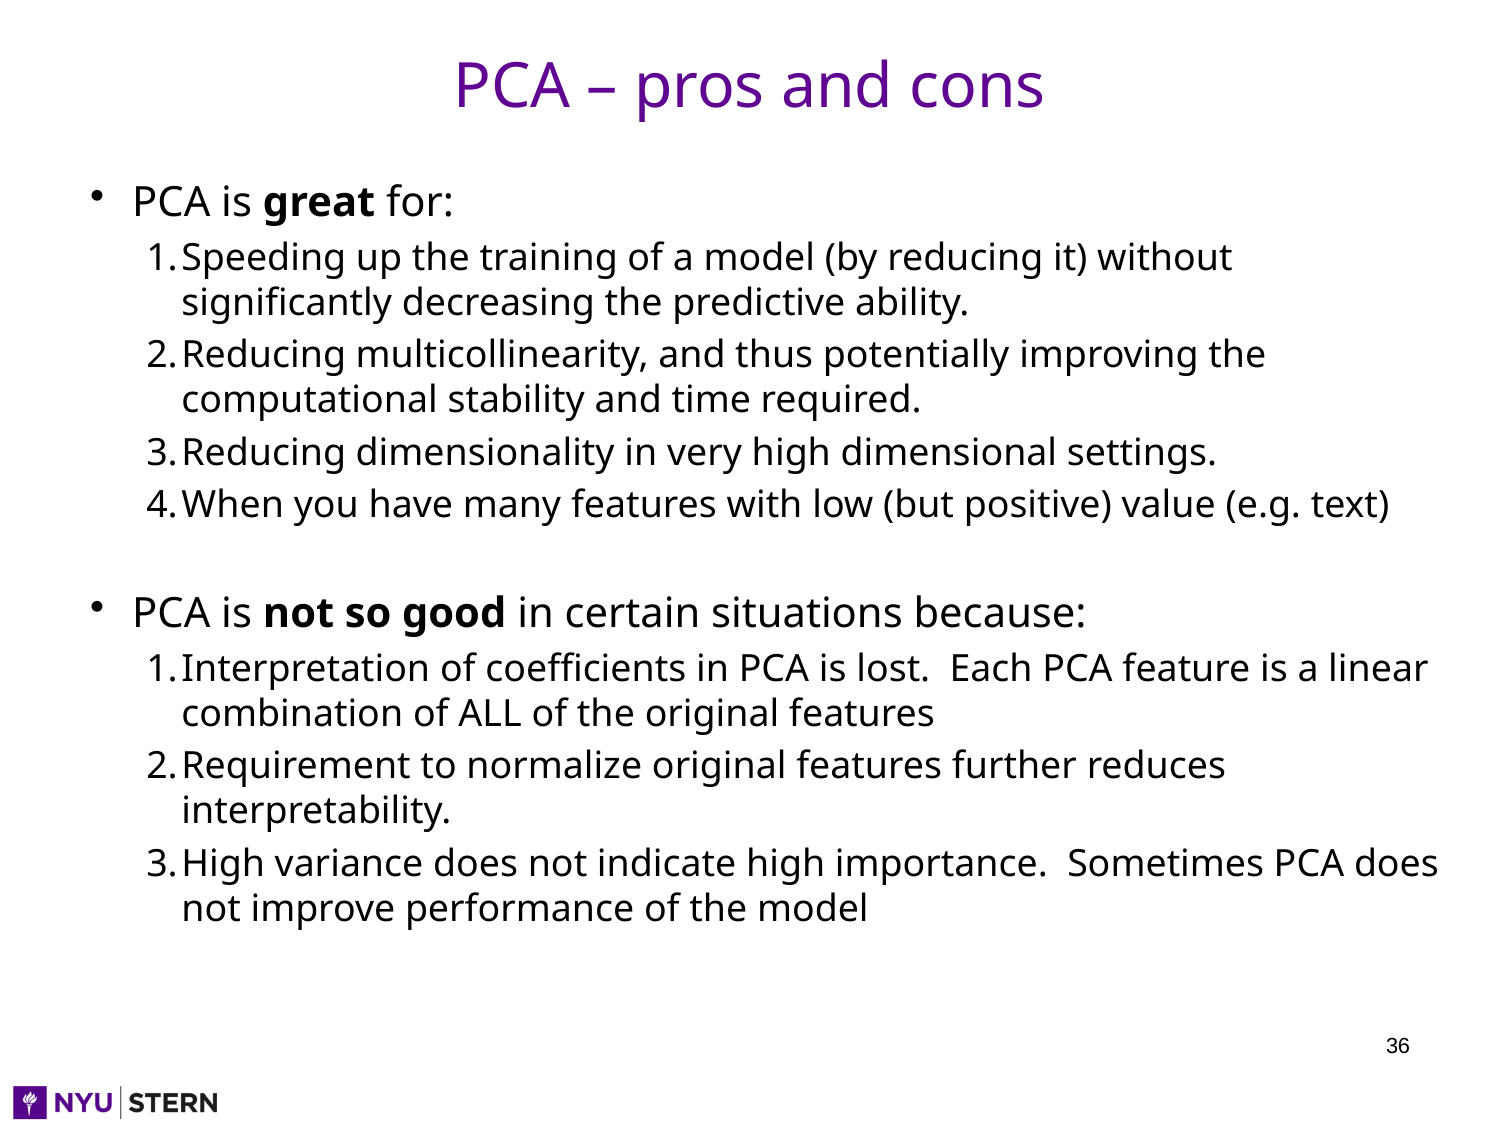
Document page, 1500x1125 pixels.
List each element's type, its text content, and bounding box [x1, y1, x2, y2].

slide_number 36 [1074, 1024, 1426, 1103]
picture [0, 1038, 230, 1125]
list PCA is great for: Speeding up the training of a model (by reducing it) without significantly decreasing the predictive ability. Reducing multicollinearity, and thus potentially improving the computational stability and time required. Reducing dimensionality in very high dimensional settings. When you have many features with low (but positive) value (e.g. text) PCA is not so good in certain situations because: Interpretation of coefficients in PCA is lost. Each PCA feature is a linear combination of ALL of the original features Requirement to normalize original features further reduces interpretability. High variance does not indicate high importance. Sometimes PCA does not improve performance of the model [75, 167, 1460, 1025]
title PCA – pros and cons [75, 22, 1425, 142]
